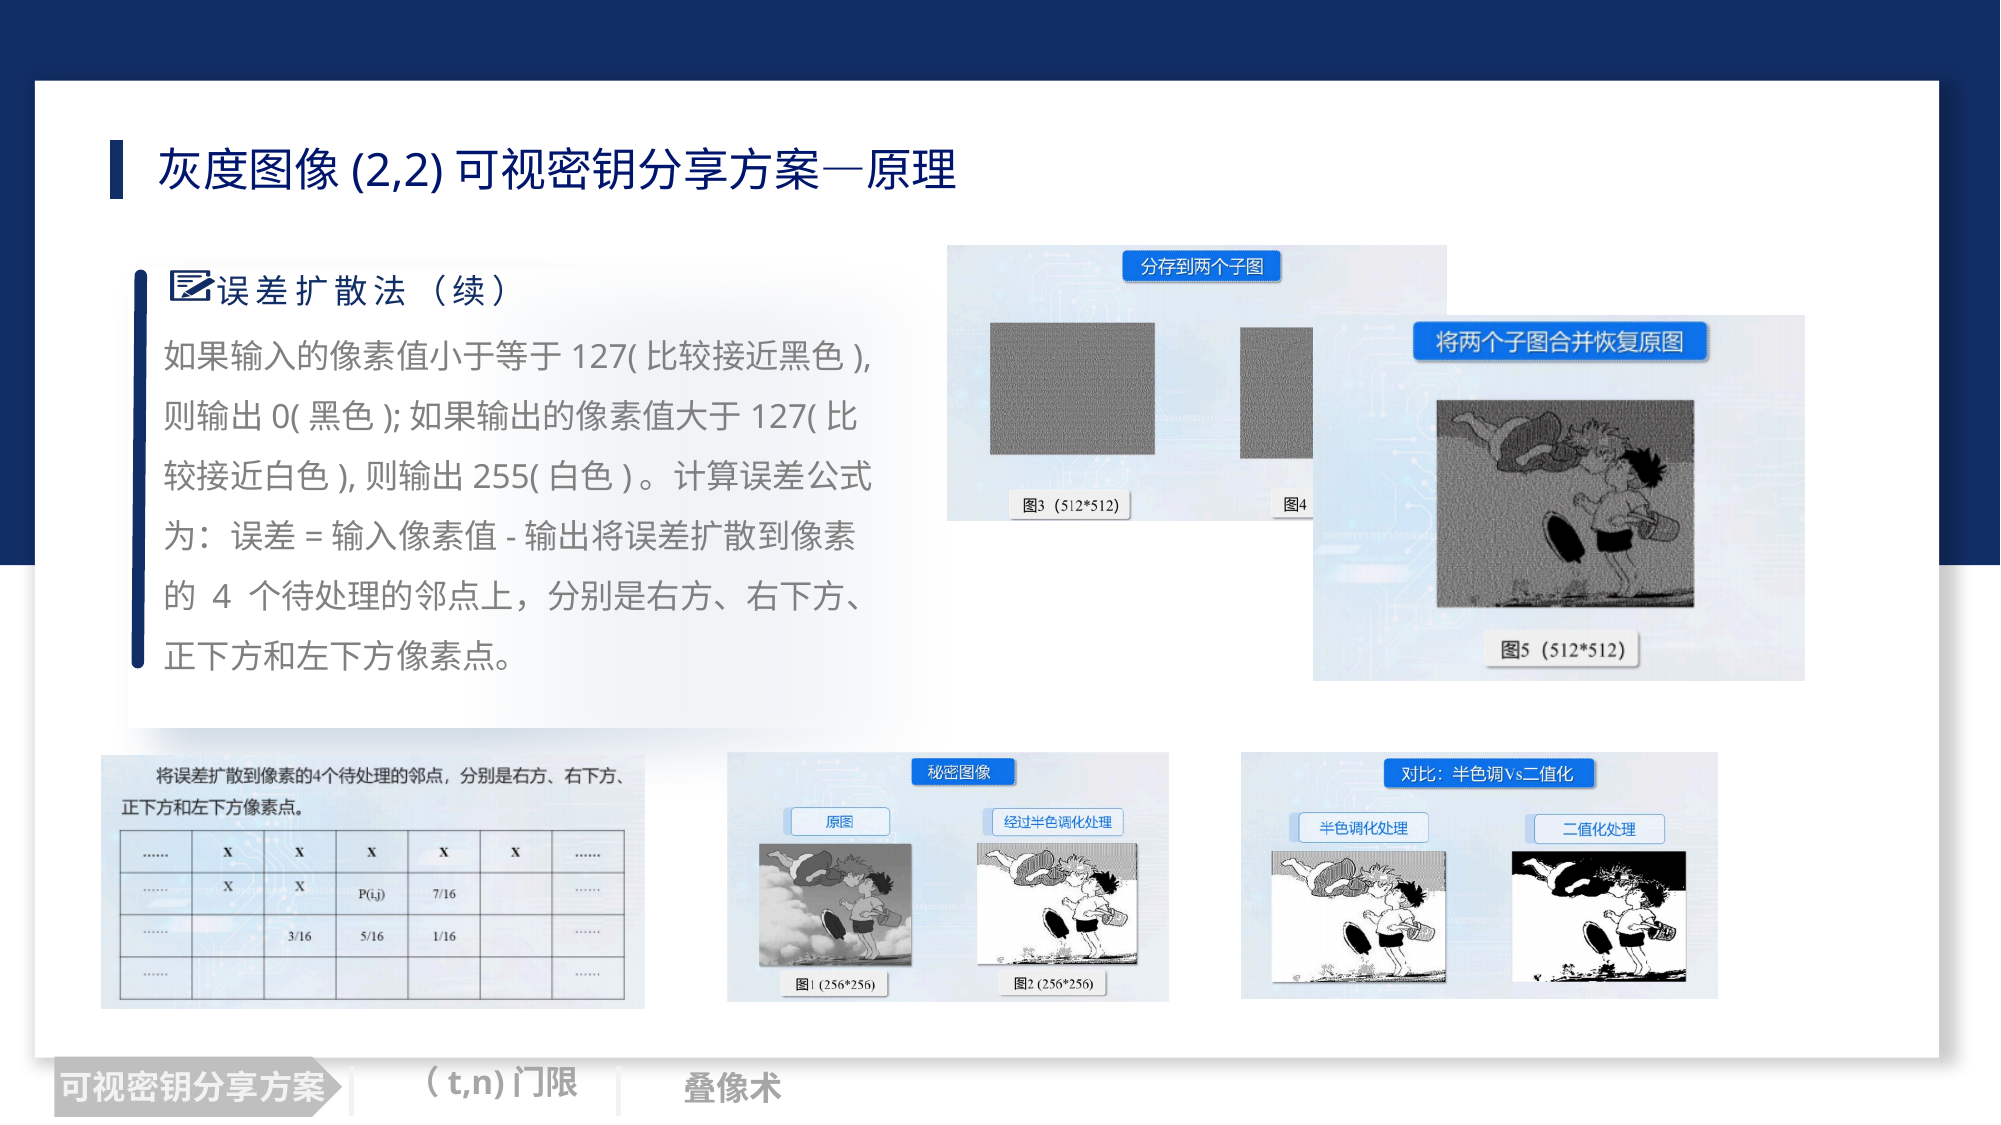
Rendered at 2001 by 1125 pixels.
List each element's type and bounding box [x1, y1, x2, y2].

picture [947, 245, 1805, 681]
text_box [0, 0, 2000, 566]
picture [1241, 752, 1718, 999]
text_box [34, 80, 1940, 1059]
picture [101, 755, 645, 1009]
text_box [128, 242, 908, 728]
text_box [44, 1053, 1253, 1118]
picture [727, 752, 1169, 1002]
text_box [116, 133, 1039, 205]
